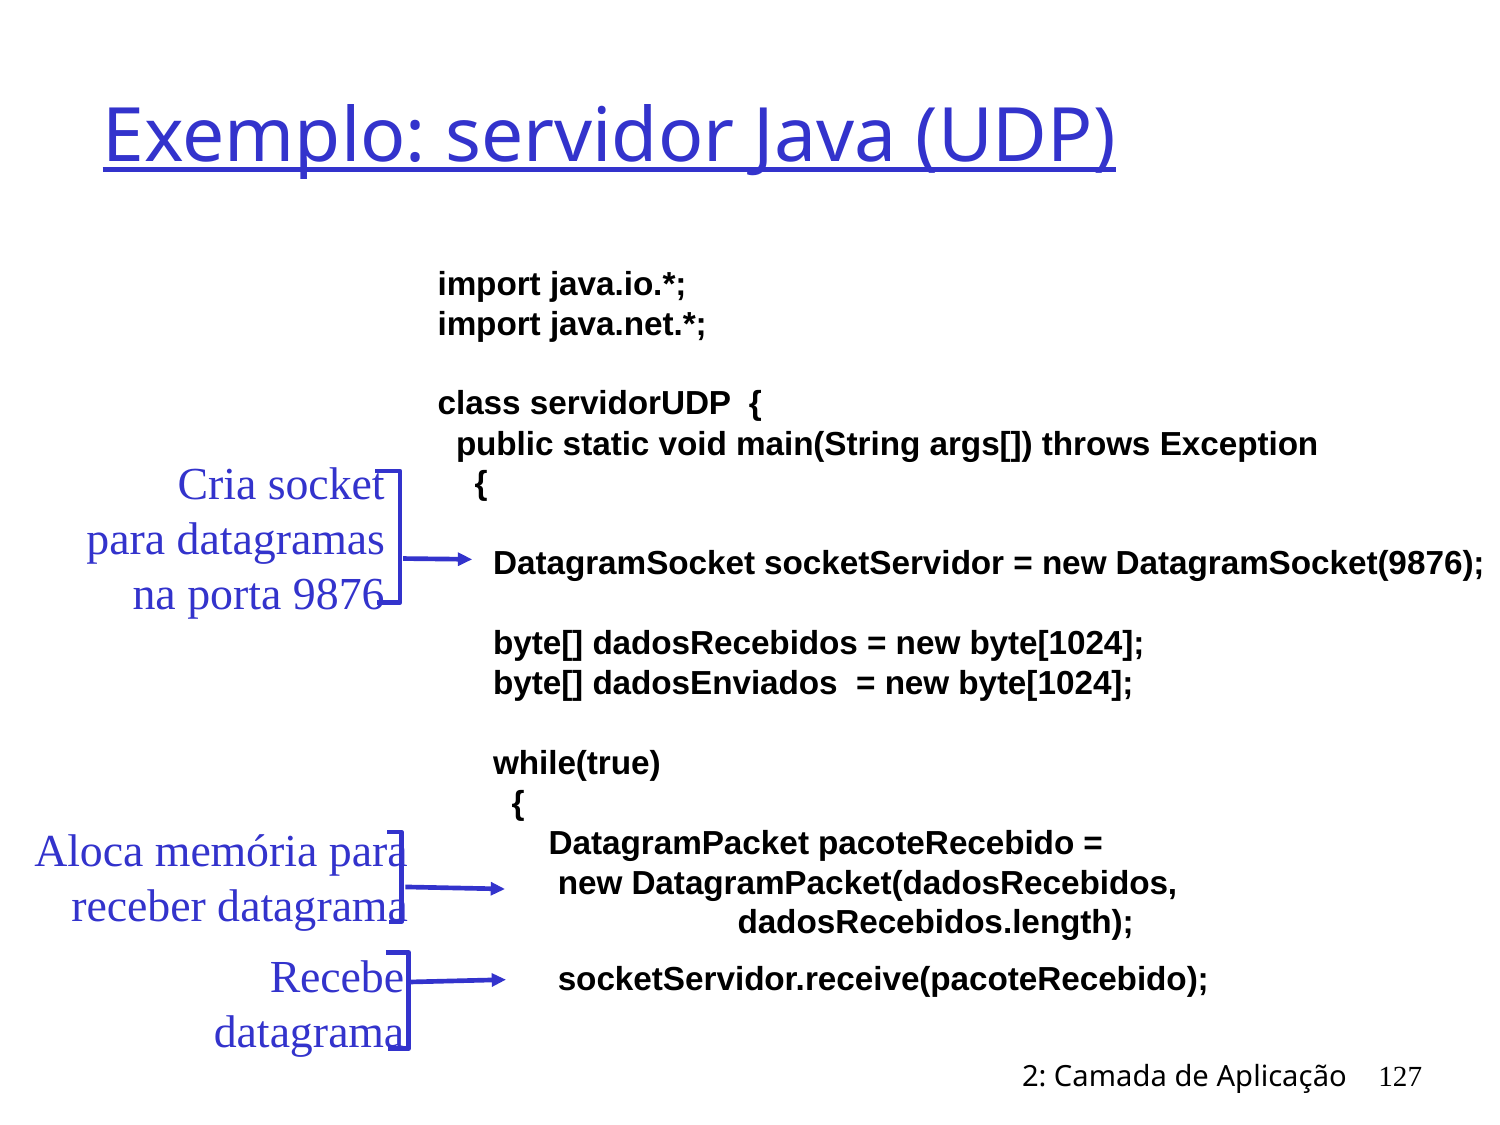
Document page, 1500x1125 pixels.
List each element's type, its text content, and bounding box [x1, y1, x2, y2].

text_box [375, 471, 400, 603]
footer 2: Camada de Aplicação [887, 1049, 1362, 1125]
title Exemplo: servidor Java (UDP) [87, 37, 1363, 226]
text_box [408, 973, 506, 987]
text_box [403, 552, 472, 566]
slide_number 127 [1362, 1049, 1438, 1125]
text_box Recebe datagrama [177, 939, 419, 1065]
text_box [387, 832, 402, 922]
text_box [385, 952, 409, 1049]
text_box Aloca memória para receber datagrama [19, 813, 423, 939]
text_box Cria socket para datagramas na porta 9876 [71, 446, 400, 627]
text_box import java.io.*; import java.net.*; class servidorUDP { public static void main(String args[]) throws Exception { DatagramSocket socketServidor = new DatagramSocket(9876); byte[] dadosRecebidos = new byte[1024]; byte[] dadosEnviados = new byte[1024]; while(true) { DatagramPacket pacoteRecebido = new DatagramPacket(dadosRecebidos, dadosRecebidos.length); socketServidor.receive(pacoteRecebido); [422, 254, 1500, 1008]
text_box [405, 882, 505, 895]
